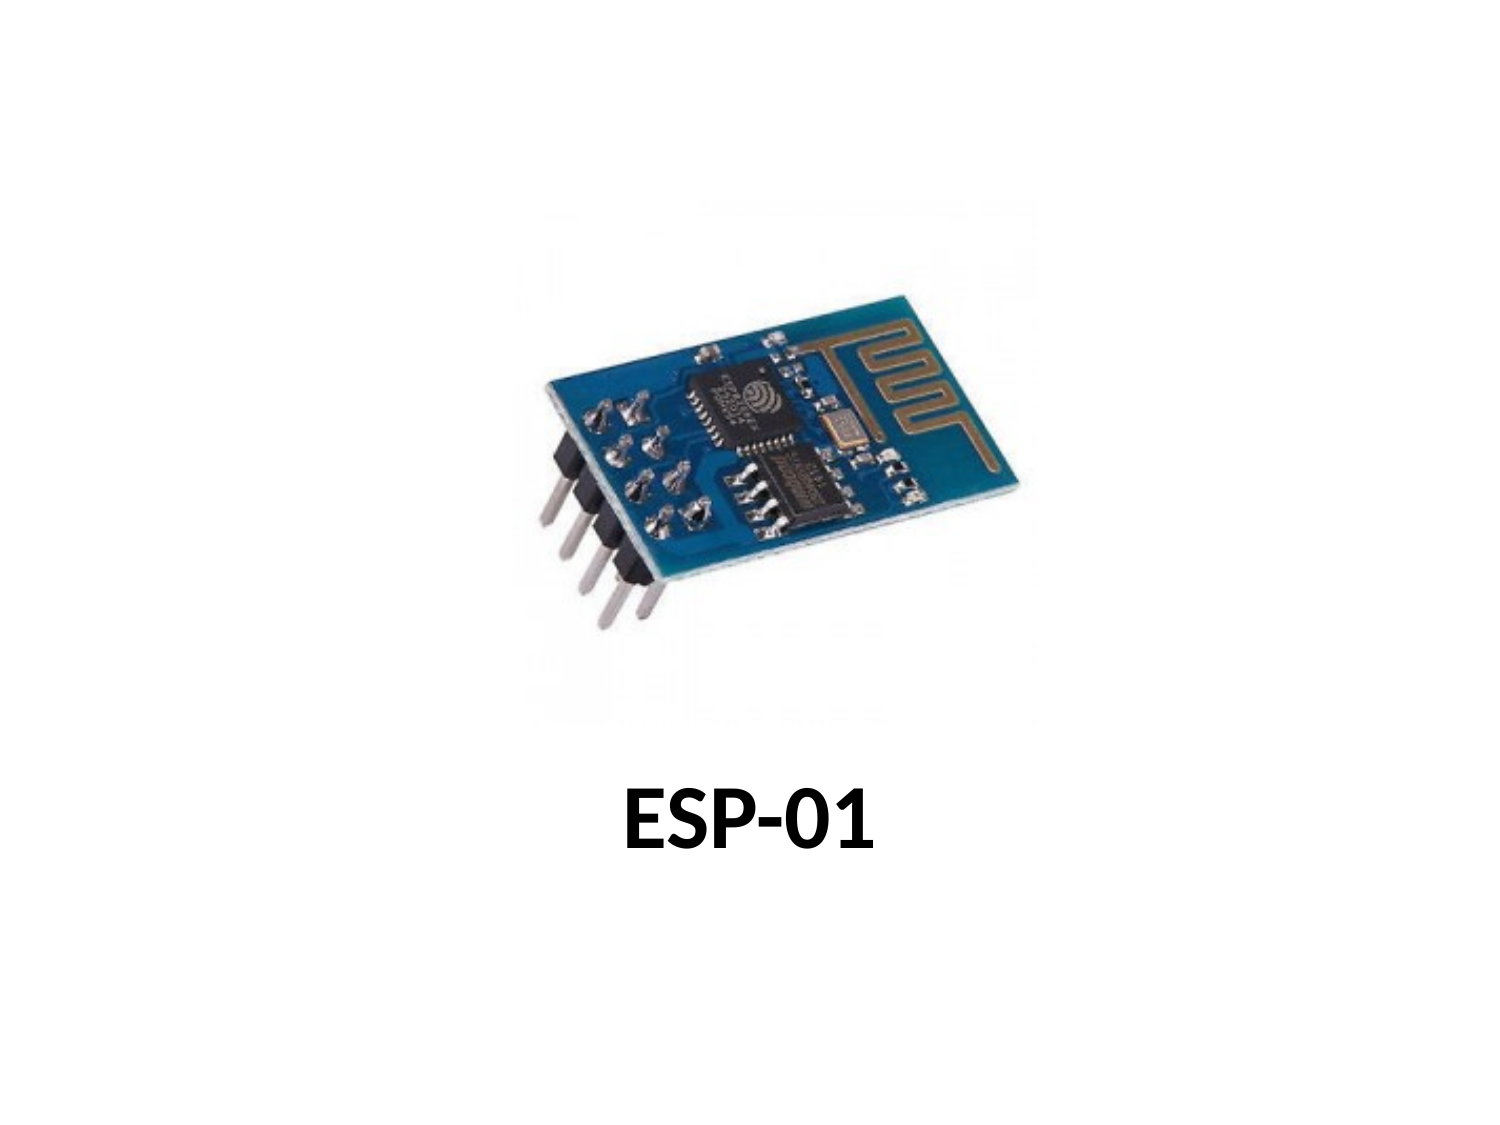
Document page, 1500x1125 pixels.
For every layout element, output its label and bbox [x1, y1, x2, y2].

text_box [74, 199, 1426, 938]
